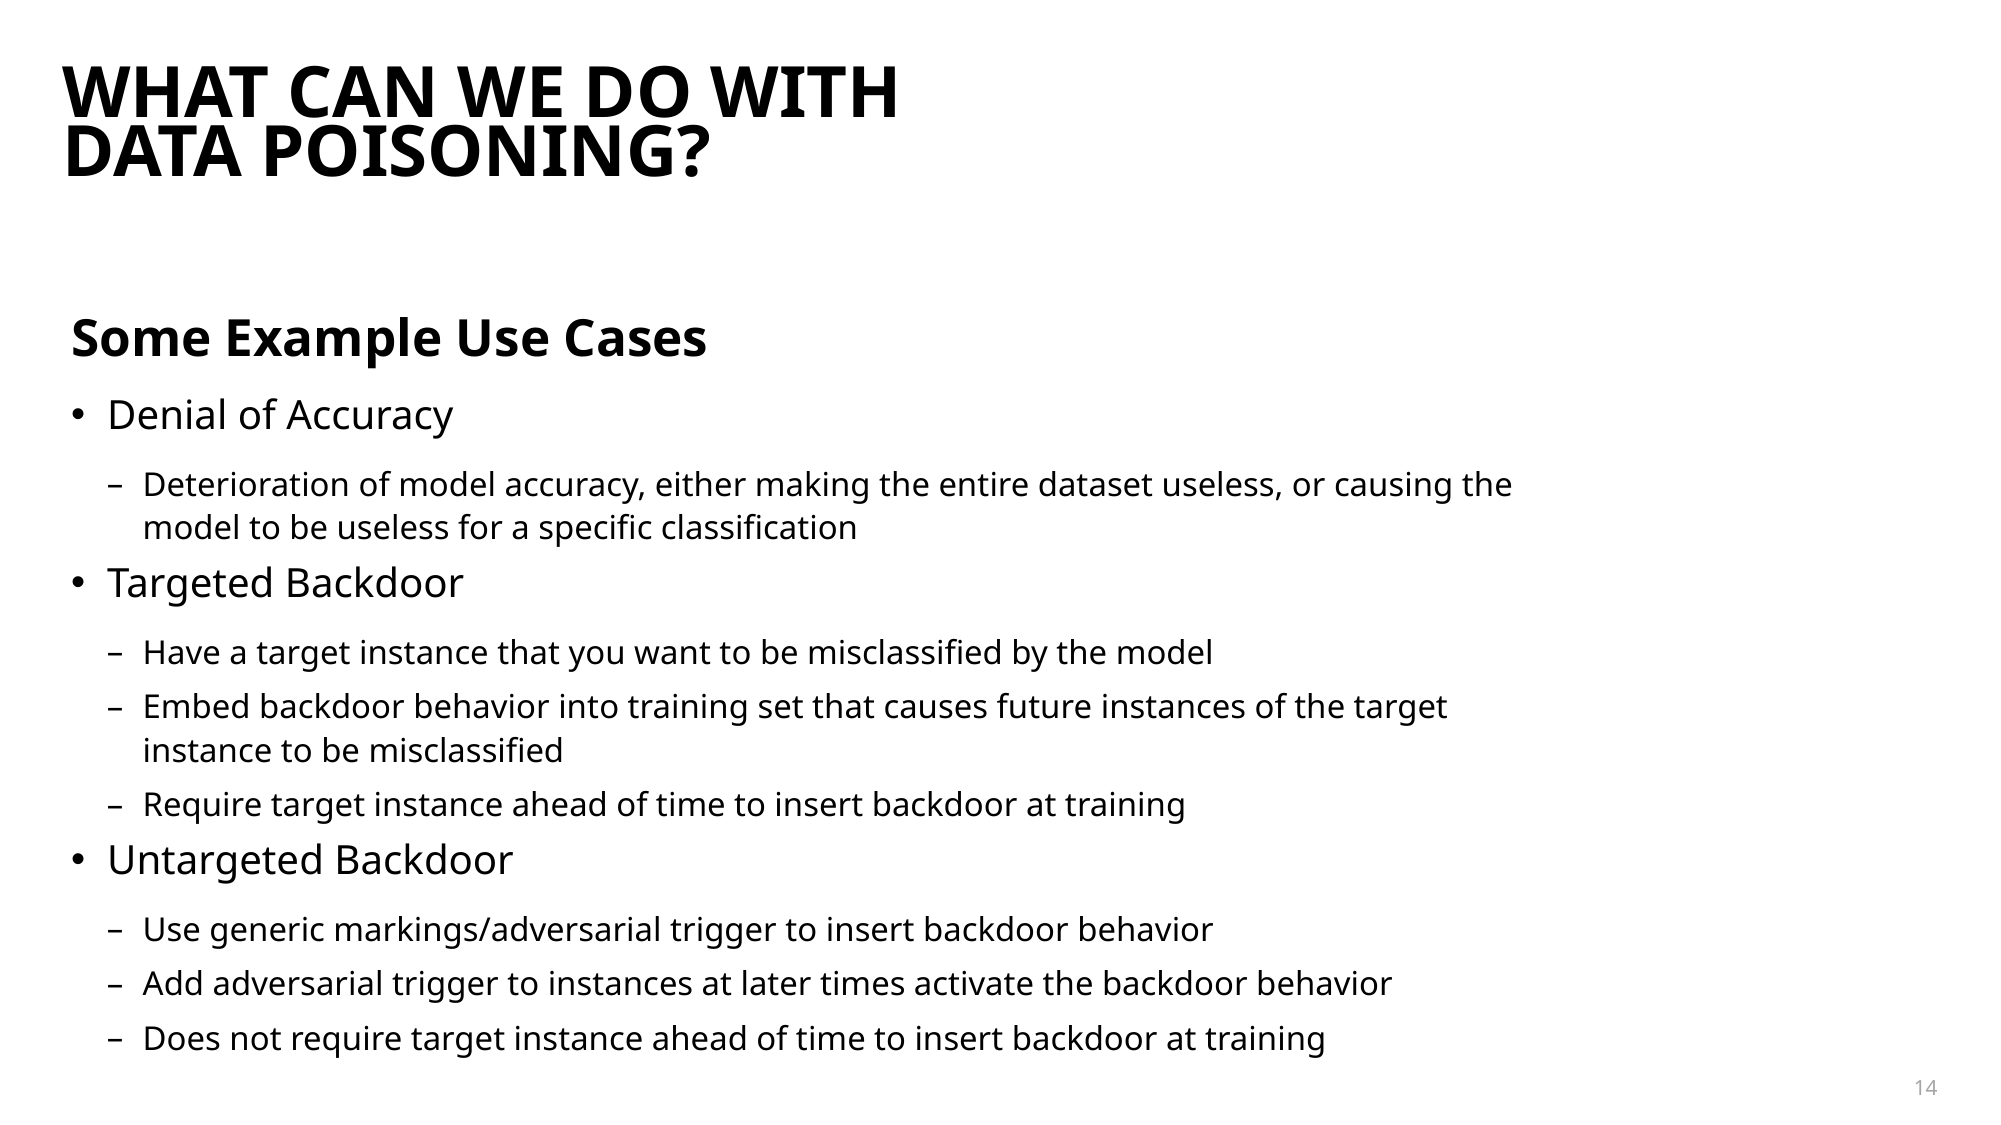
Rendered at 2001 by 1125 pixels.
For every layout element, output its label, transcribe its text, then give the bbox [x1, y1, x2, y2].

text_box Some Example Use Cases Denial of Accuracy Deterioration of model accuracy, either making the entire dataset useless, or causing the model to be useless for a specific classification Targeted Backdoor Have a target instance that you want to be misclassified by the model Embed backdoor behavior into training set that causes future instances of the target instance to be misclassified Require target instance ahead of time to insert backdoor at training Untargeted Backdoor Use generic markings/adversarial trigger to insert backdoor behavior Add adversarial trigger to instances at later times activate the backdoor behavior Does not require target instance ahead of time to insert backdoor at training [62, 299, 1570, 1070]
title What can we do with data poisoning? [62, 62, 1000, 225]
slide_number 14 [1887, 1069, 1938, 1104]
